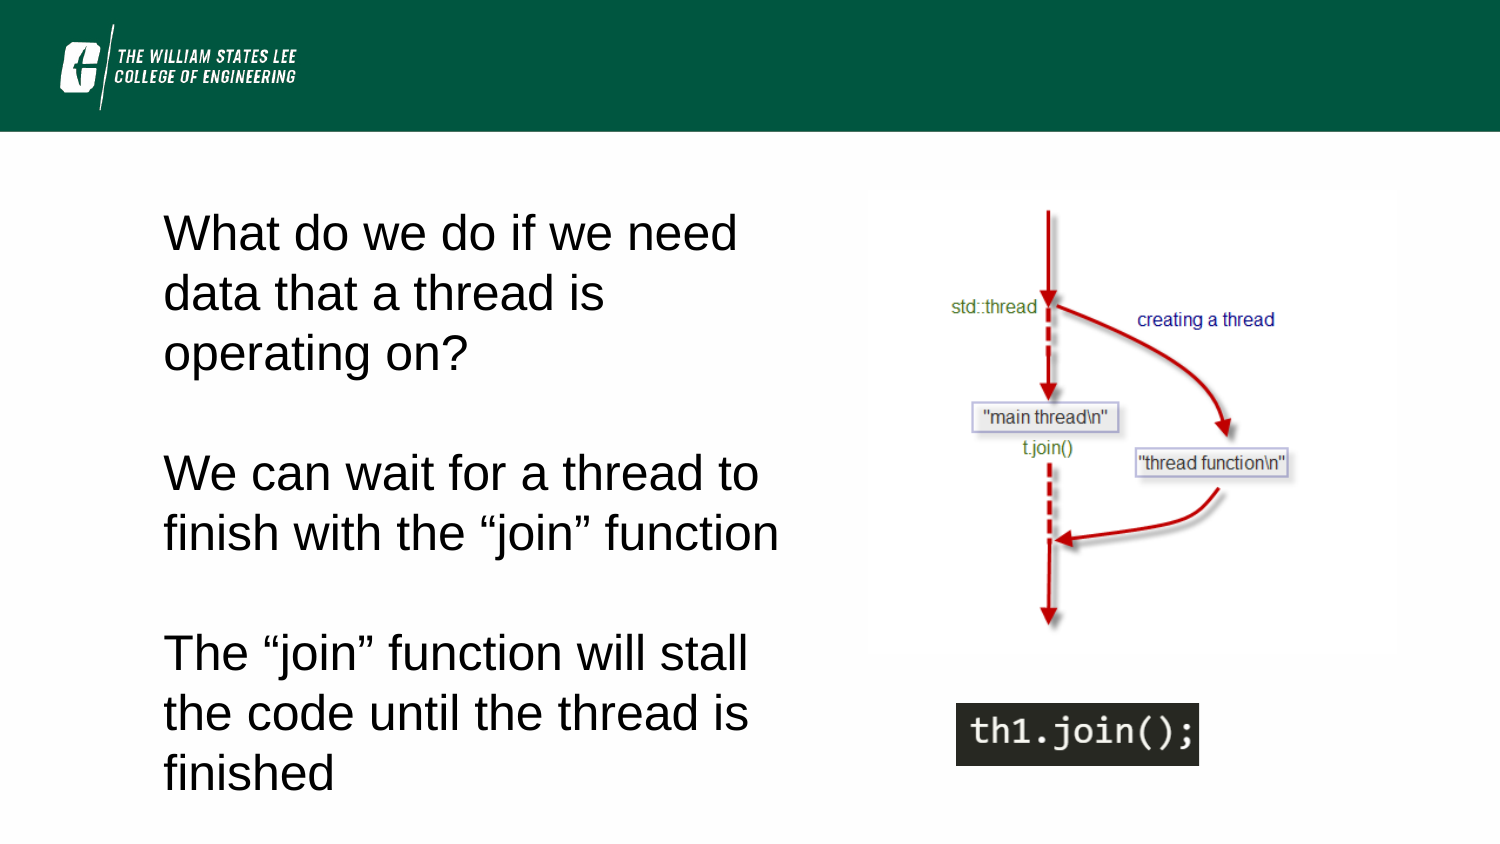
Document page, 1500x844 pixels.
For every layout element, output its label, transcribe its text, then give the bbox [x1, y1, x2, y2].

text_box What do we do if we need data that a thread is operating on? We can wait for a thread to finish with the “join” function The “join” function will stall the code until the thread is finished [148, 185, 819, 816]
picture [0, 0, 1500, 844]
